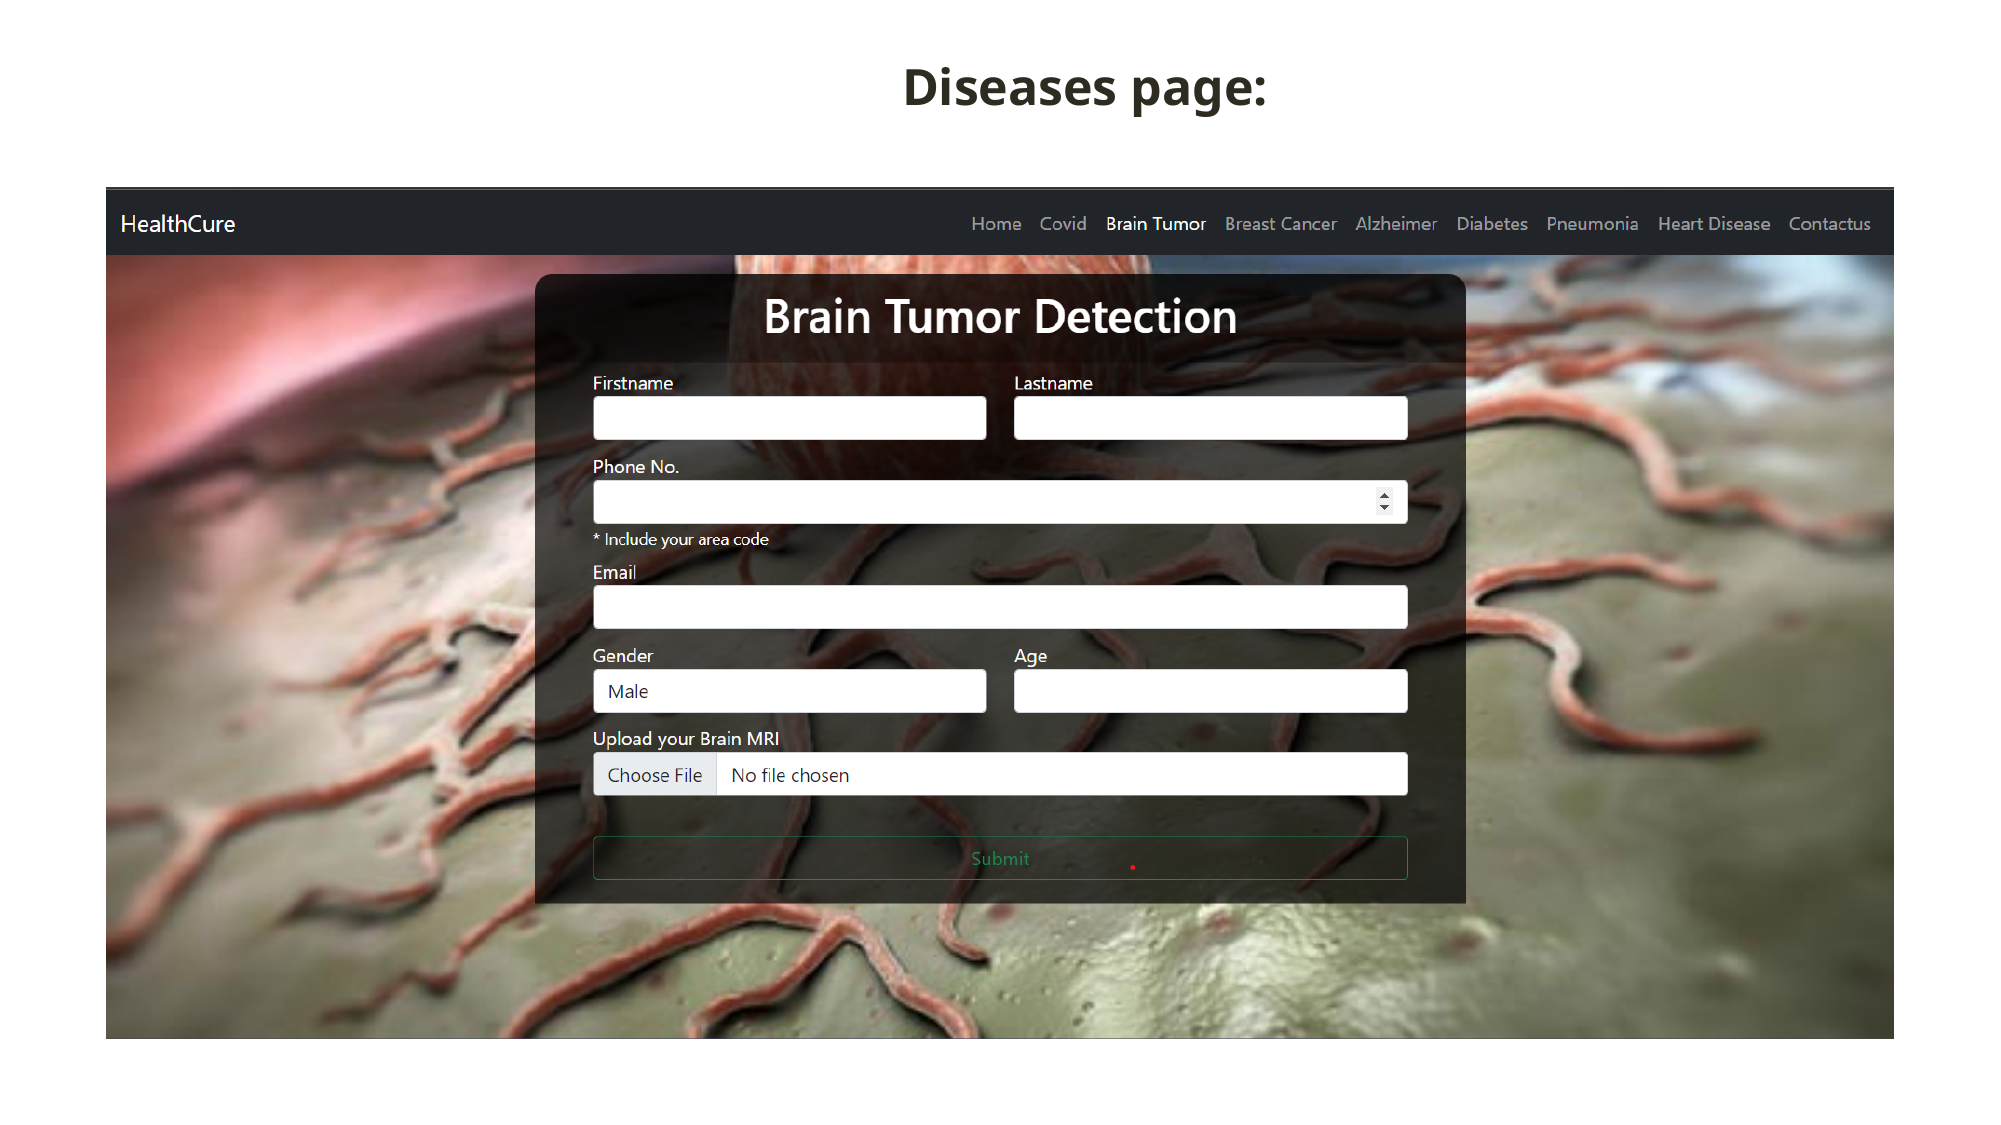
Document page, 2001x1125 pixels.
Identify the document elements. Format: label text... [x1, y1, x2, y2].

text_box Diseases page: [887, 48, 1400, 123]
picture [106, 187, 1894, 1040]
